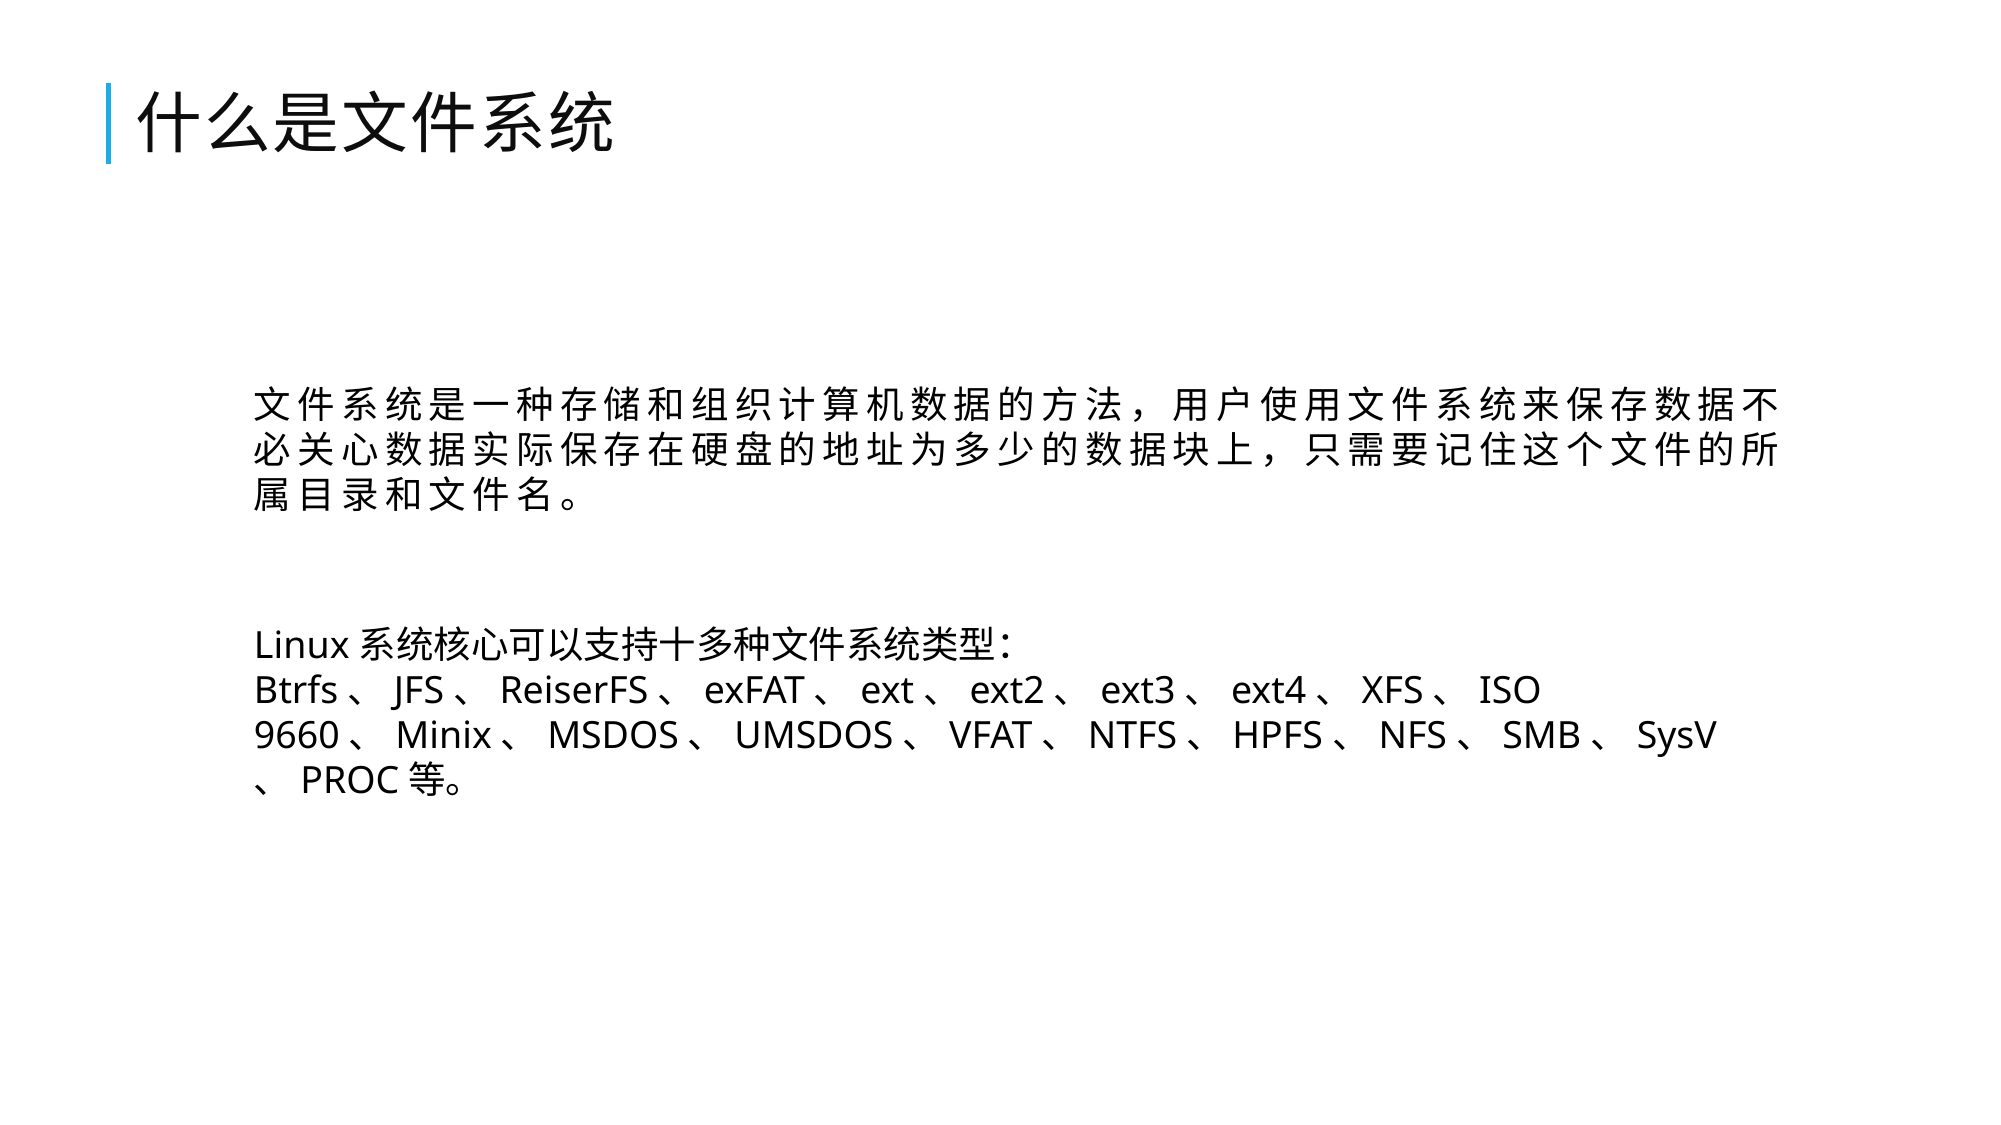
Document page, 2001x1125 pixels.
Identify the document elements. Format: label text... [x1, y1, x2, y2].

text_box Linux系统核心可以支持十多种文件系统类型：Btrfs、JFS、ReiserFS、exFAT、ext、ext2、ext3、ext4、XFS、ISO 9660、Minix、MSDOS、UMSDOS、VFAT、NTFS、HPFS、NFS、SMB、SysV、PROC等。 [239, 613, 1761, 809]
text_box 文件系统是一种存储和组织计算机数据的方法，用户使用文件系统来保存数据不必关心数据实际保存在硬盘的地址为多少的数据块上，只需要记住这个文件的所属目录和文件名。 [239, 374, 1816, 524]
title 什么是文件系统 [120, 77, 1010, 180]
